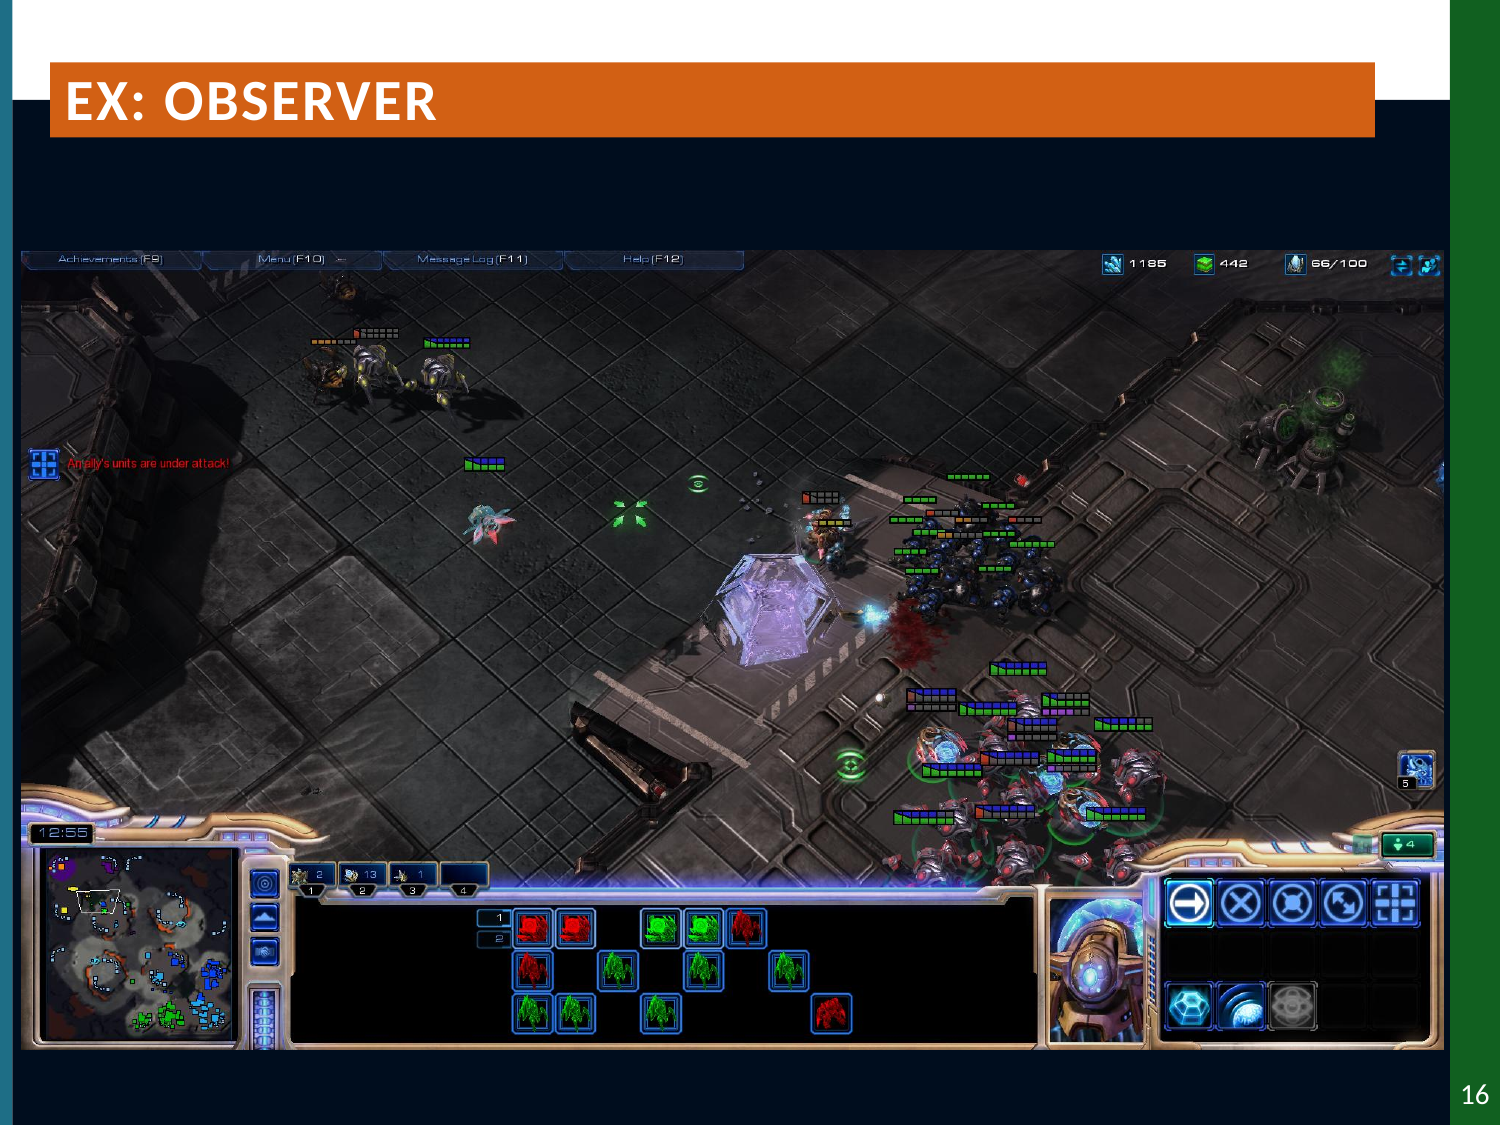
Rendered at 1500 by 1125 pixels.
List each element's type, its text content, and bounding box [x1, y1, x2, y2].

text_box [9, 96, 1453, 1125]
picture [21, 249, 1444, 1051]
list EX: Observer [50, 62, 1375, 138]
